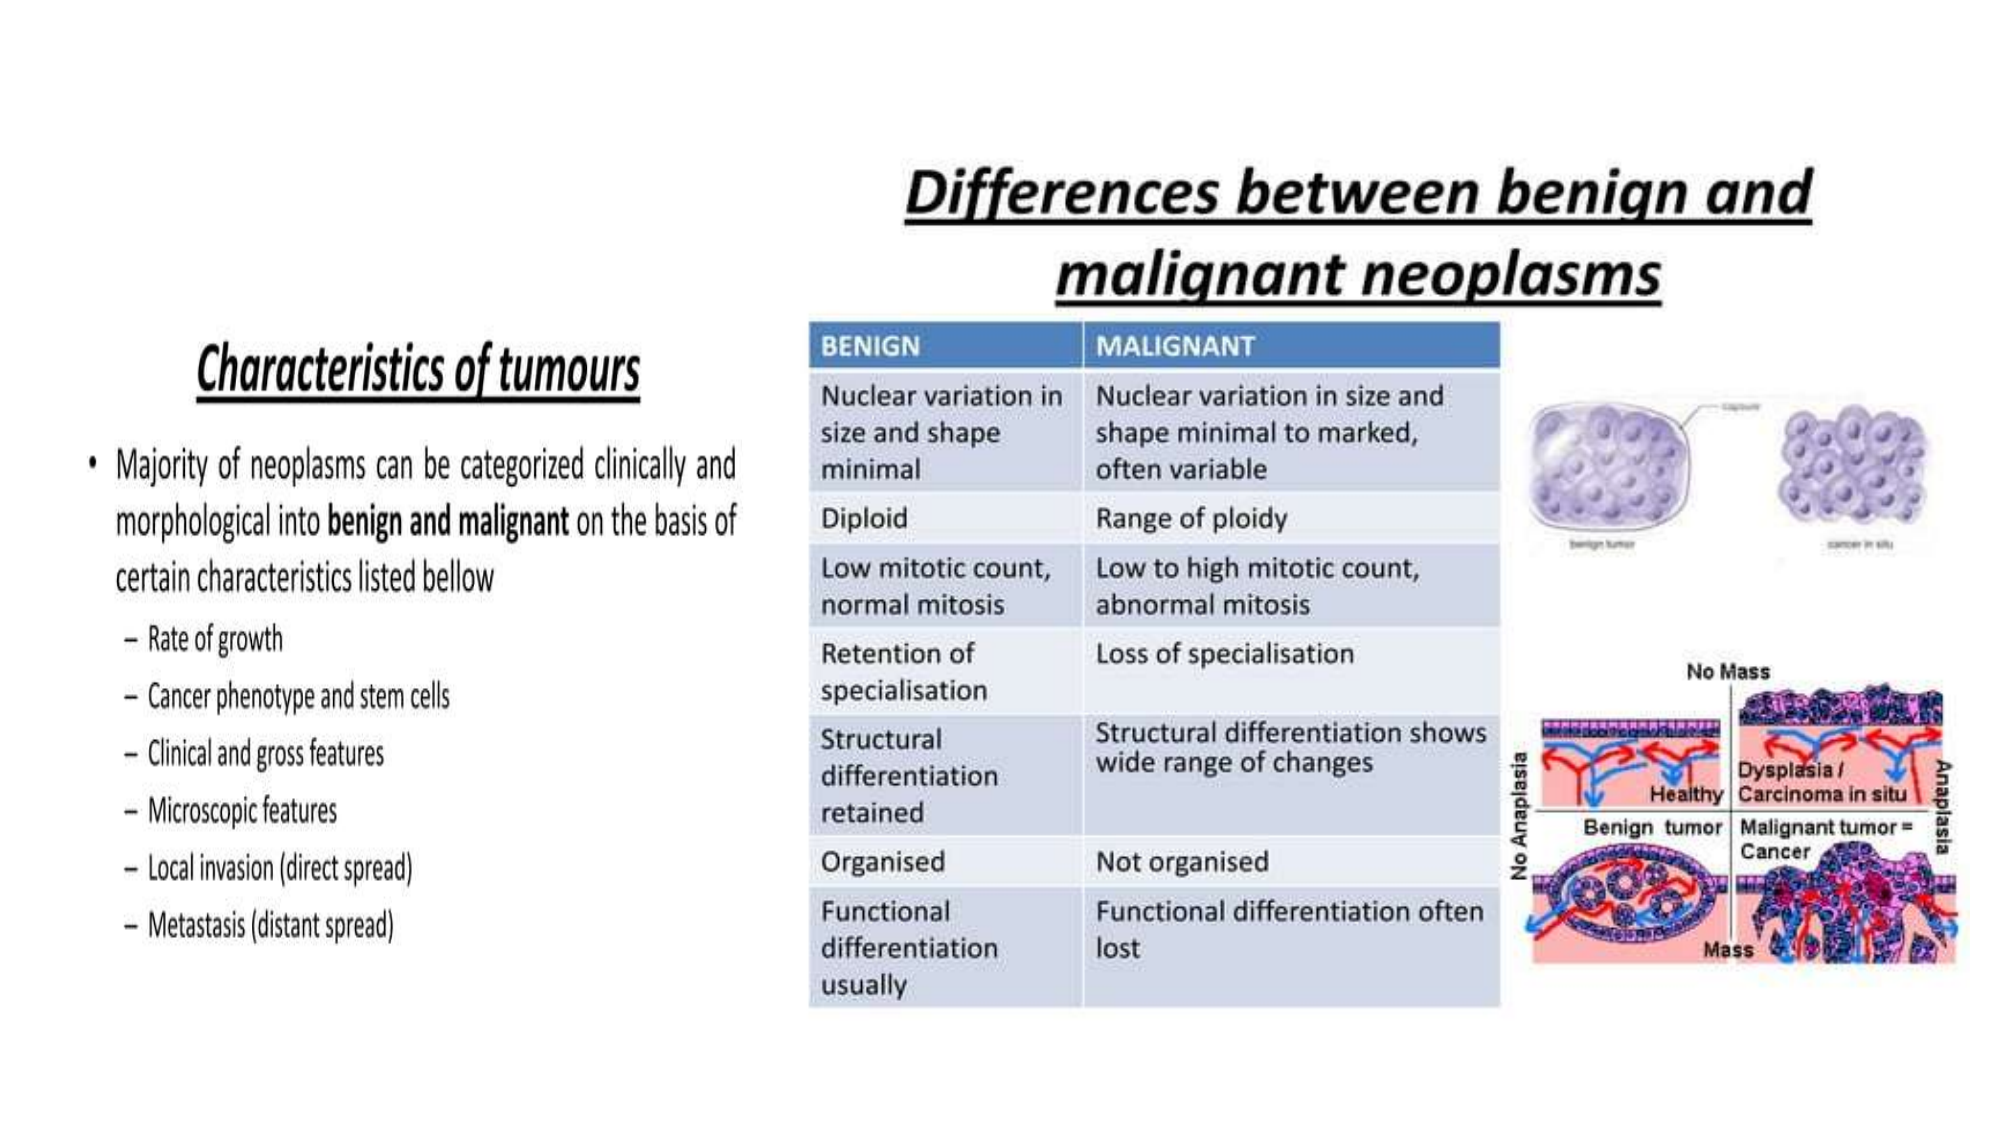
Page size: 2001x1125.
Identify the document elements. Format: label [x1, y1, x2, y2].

picture [49, 128, 1970, 1045]
